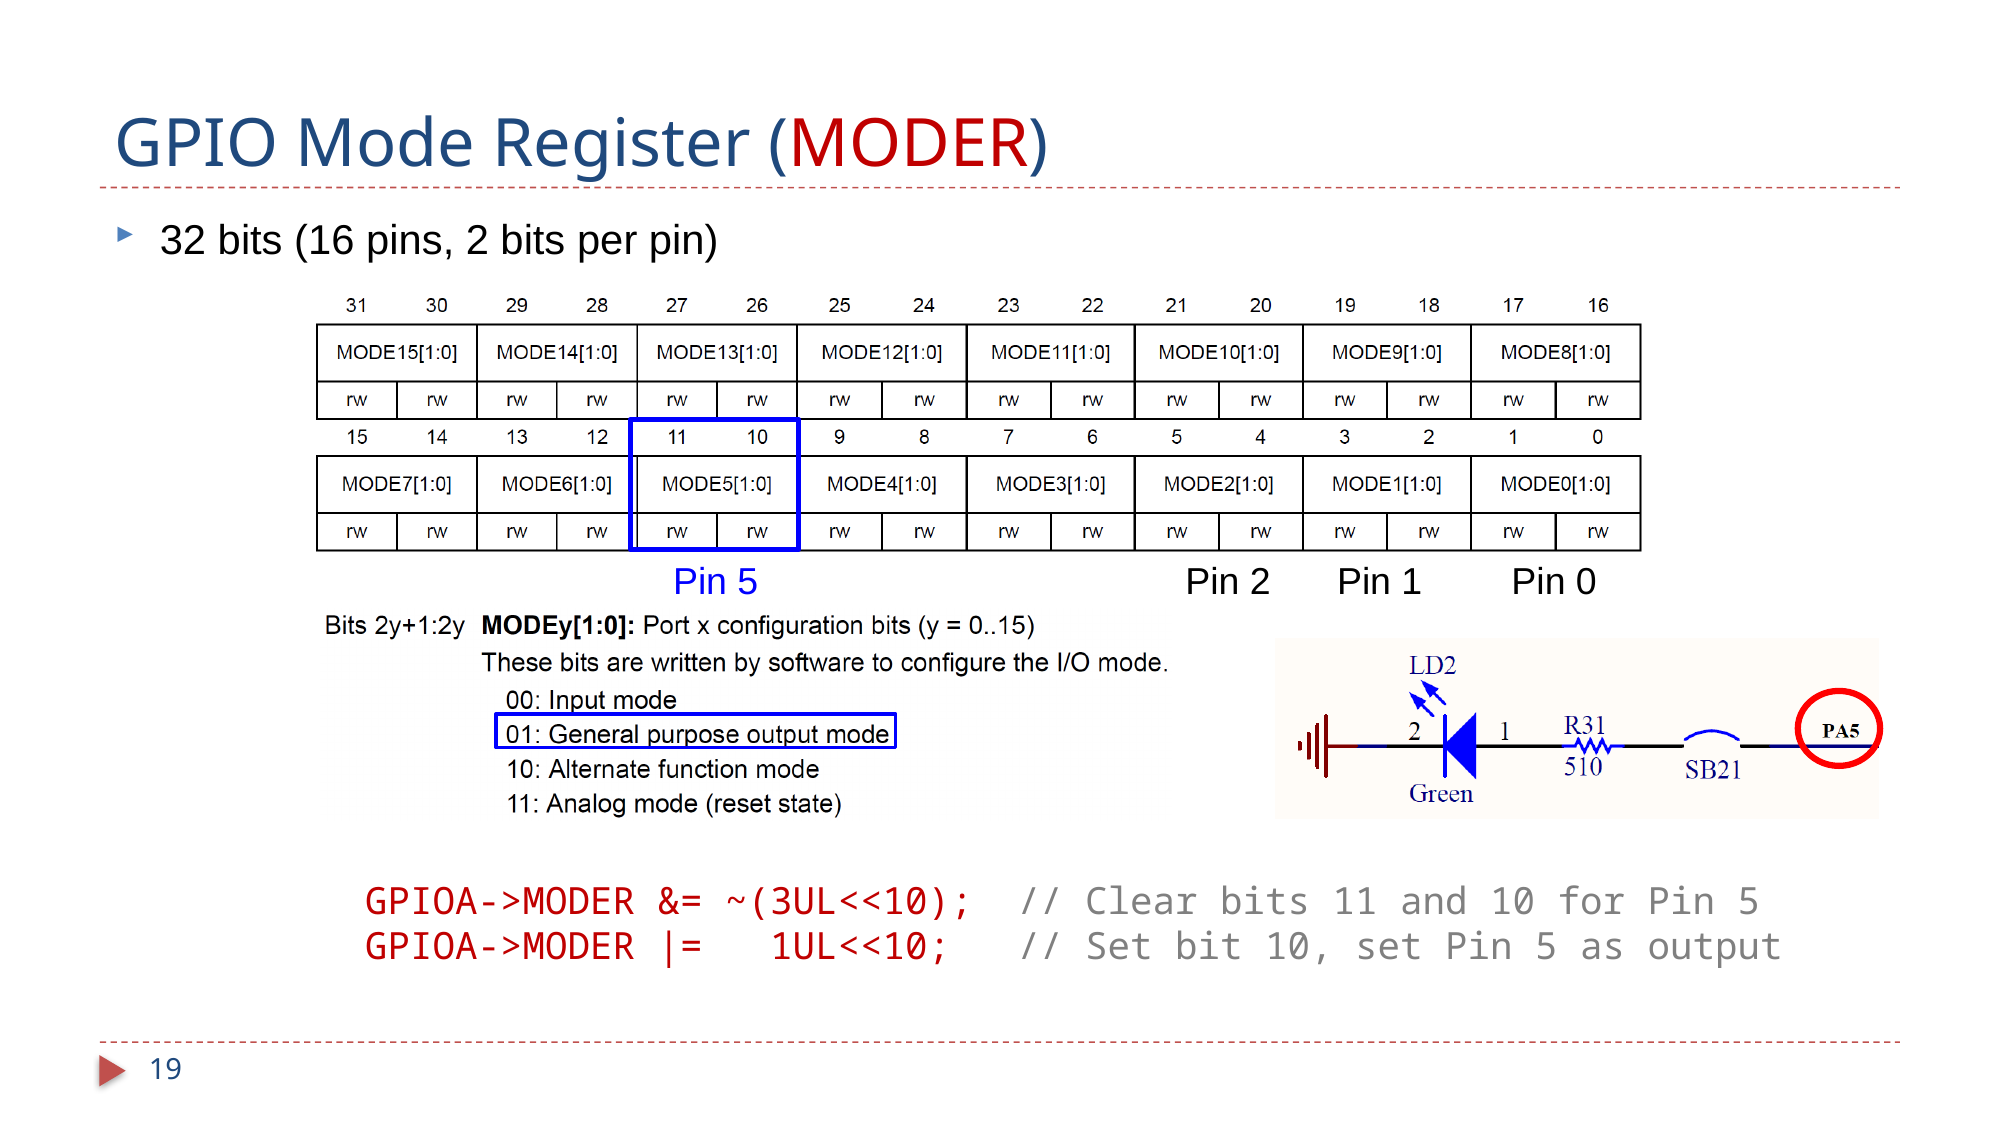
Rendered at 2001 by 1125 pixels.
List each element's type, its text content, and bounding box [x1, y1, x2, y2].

picture [299, 289, 1651, 560]
text_box Pin 5 [658, 572, 774, 607]
text_box GPIOA->MODER &= ~(3UL<<10); // Clear bits 11 and 10 for Pin 5 GPIOA->MODER |= 1UL<<10; // Set bit 10, set Pin 5 as output [350, 869, 1881, 975]
list 32 bits (16 pins, 2 bits per pin) [99, 205, 1450, 286]
picture [1274, 638, 1880, 819]
picture [319, 607, 1173, 821]
text_box Pin 2 [1170, 572, 1286, 610]
text_box Pin 1 [1322, 572, 1438, 610]
title GPIO Mode Register (MODER) [99, 24, 1900, 188]
text_box Pin 0 [1496, 572, 1612, 610]
slide_number 19 [133, 1042, 568, 1103]
